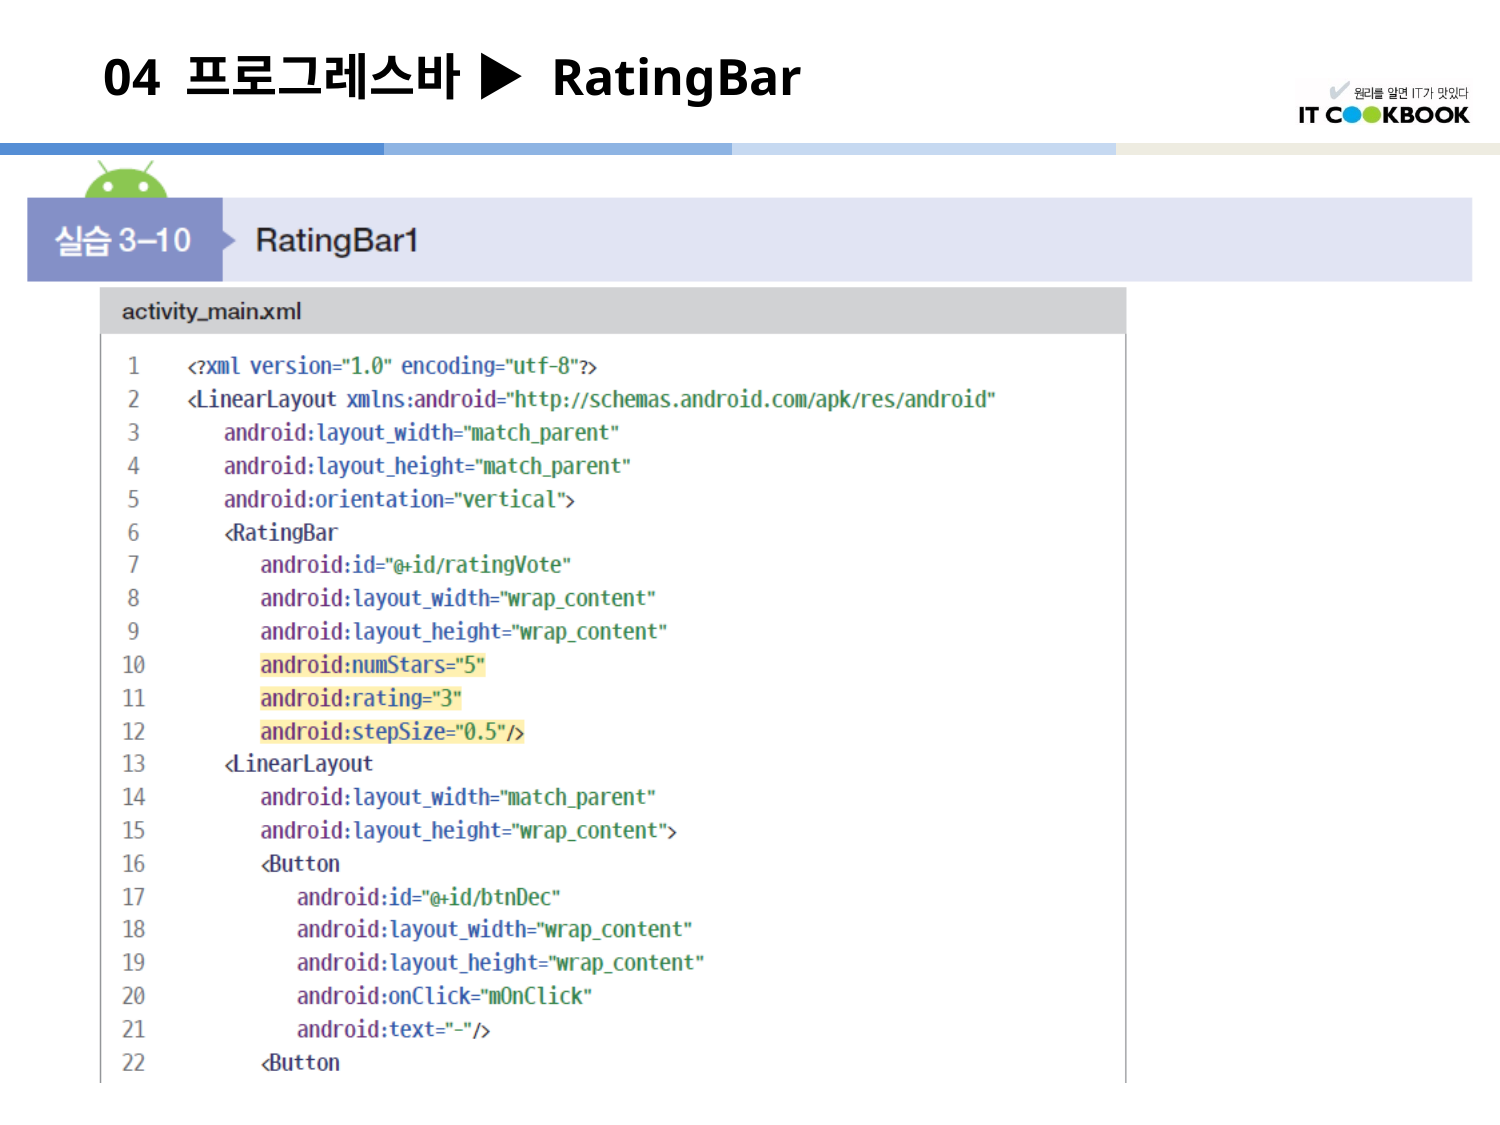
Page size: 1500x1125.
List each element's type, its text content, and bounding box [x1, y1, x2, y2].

picture [1295, 78, 1473, 125]
picture [26, 160, 1474, 285]
title 04 프로그레스바 ▶ RatingBar [88, 30, 1330, 121]
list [88, 293, 1144, 1083]
